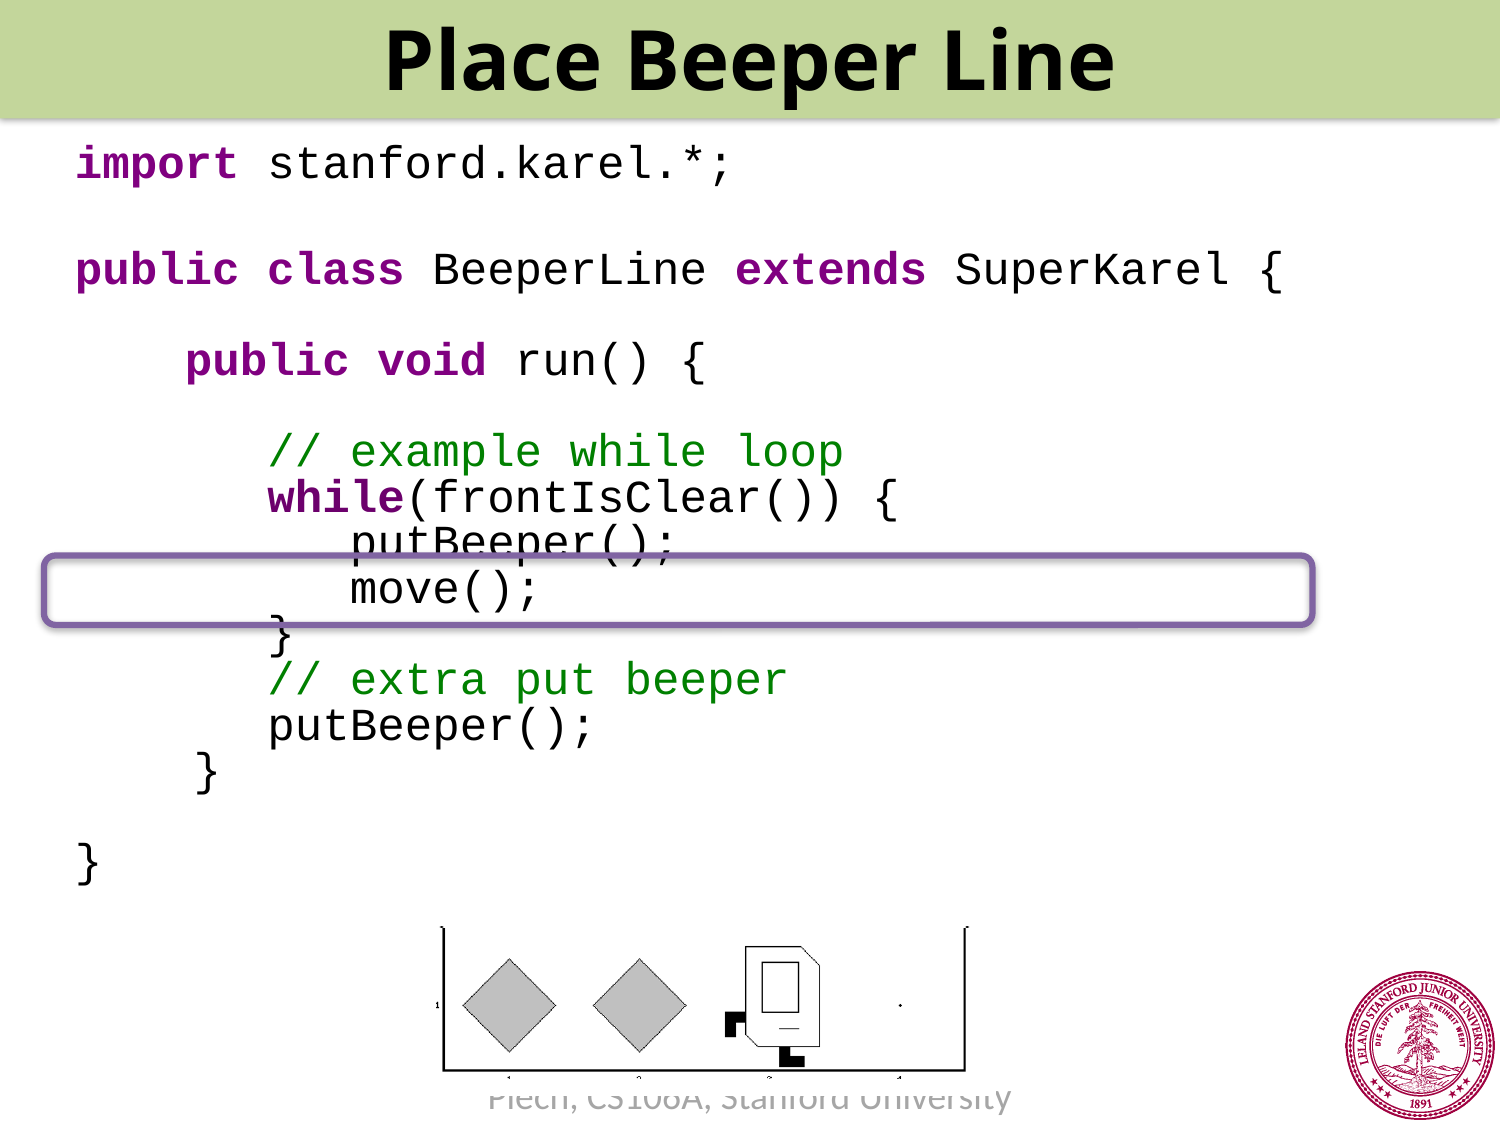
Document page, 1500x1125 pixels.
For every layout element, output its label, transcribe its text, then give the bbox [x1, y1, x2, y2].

text_box import stanford.karel.*; public class BeeperLine extends SuperKarel { public void run() { // example while loop while(frontIsClear()) { putBeeper(); move(); } // extra put beeper putBeeper(); } } [74, 134, 1425, 1096]
text_box Place Beeper Line [0, 0, 1500, 122]
picture [400, 925, 996, 1096]
picture [1345, 971, 1495, 1120]
text_box [43, 554, 1314, 626]
